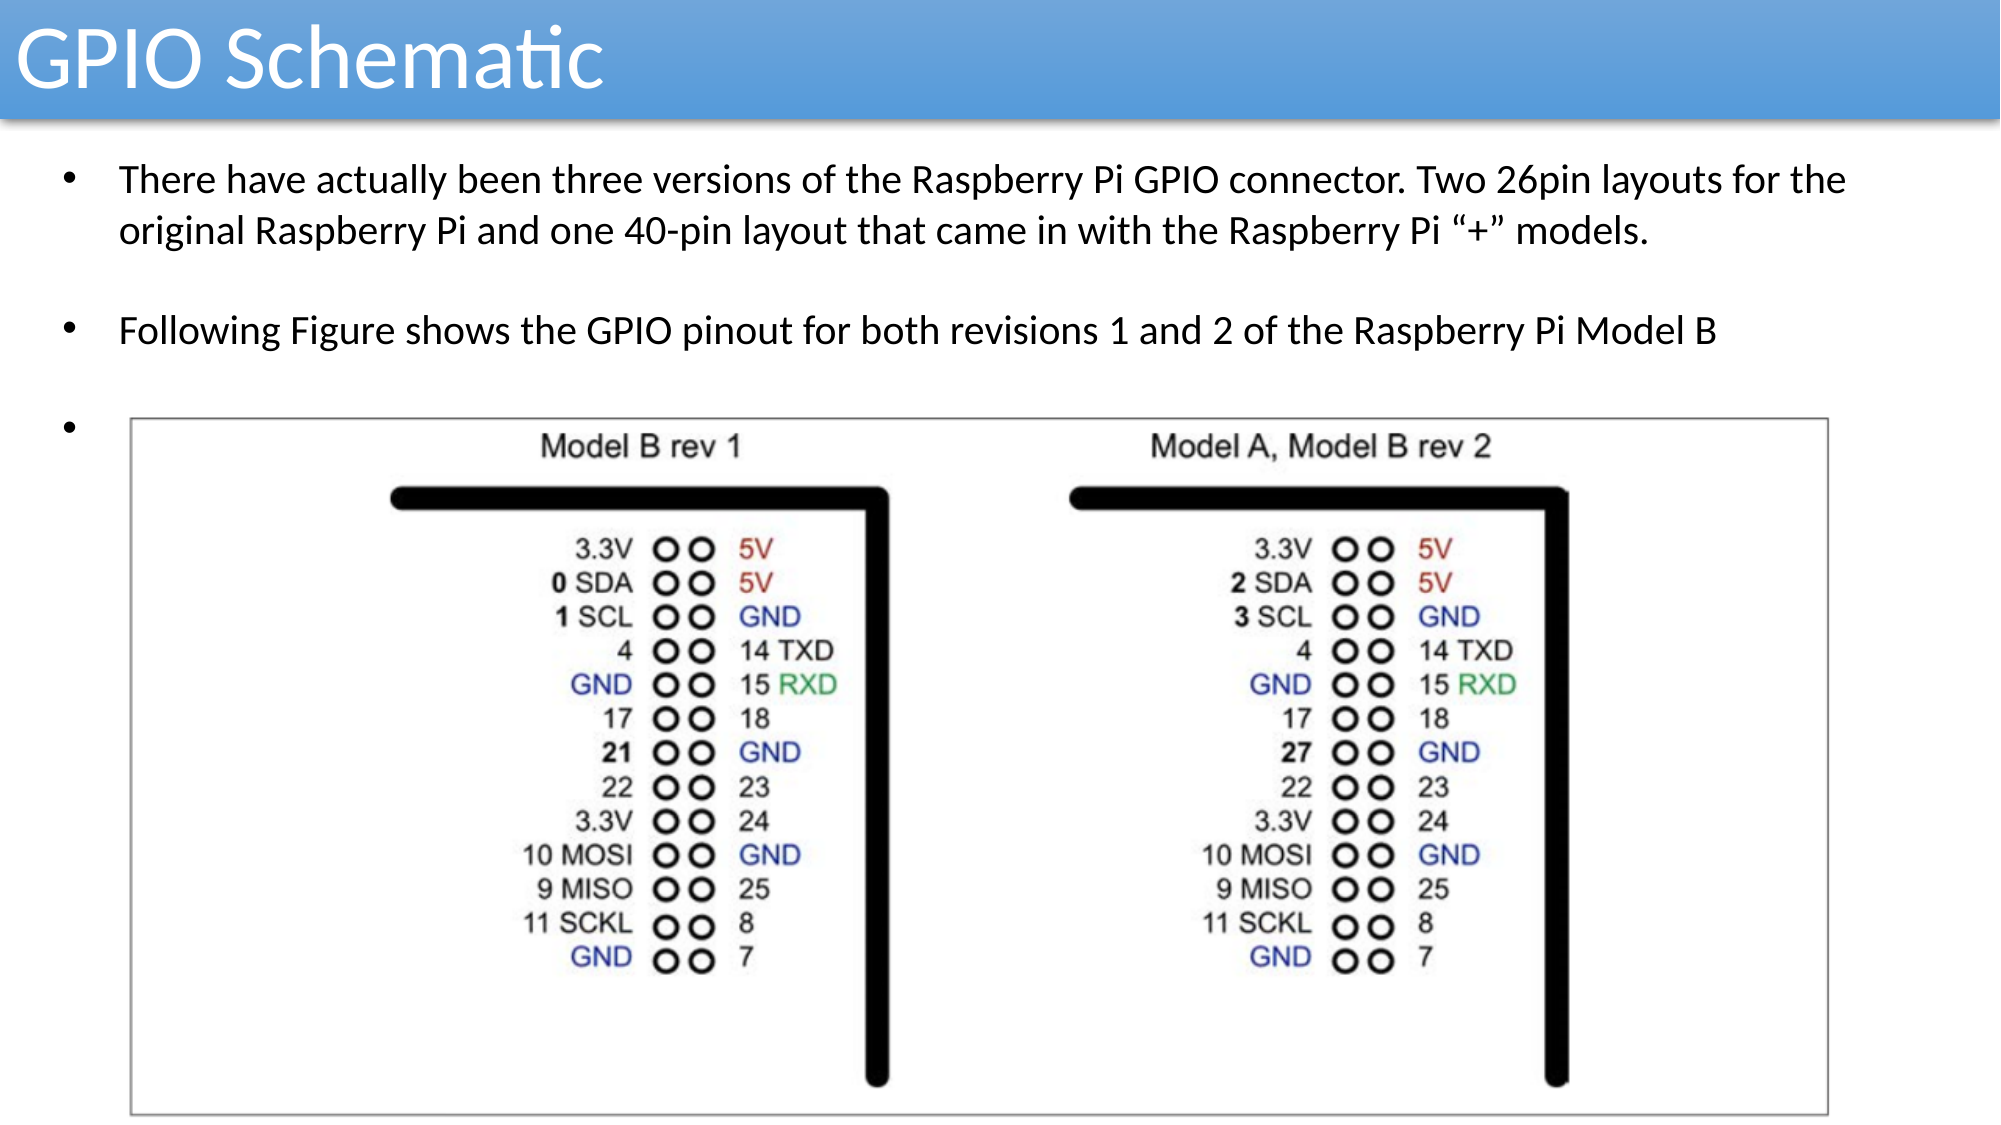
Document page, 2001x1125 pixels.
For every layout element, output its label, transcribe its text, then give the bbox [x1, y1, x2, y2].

text_box GPIO Schematic [0, 0, 2000, 119]
picture [122, 410, 1837, 1125]
text_box There have actually been three versions of the Raspberry Pi GPIO connector. Two 26pin layouts for the original Raspberry Pi and one 40-pin layout that came in with the Raspberry Pi “+” models. Following Figure shows the GPIO pinout for both revisions 1 and 2 of the Raspberry Pi Model B [47, 144, 1911, 460]
